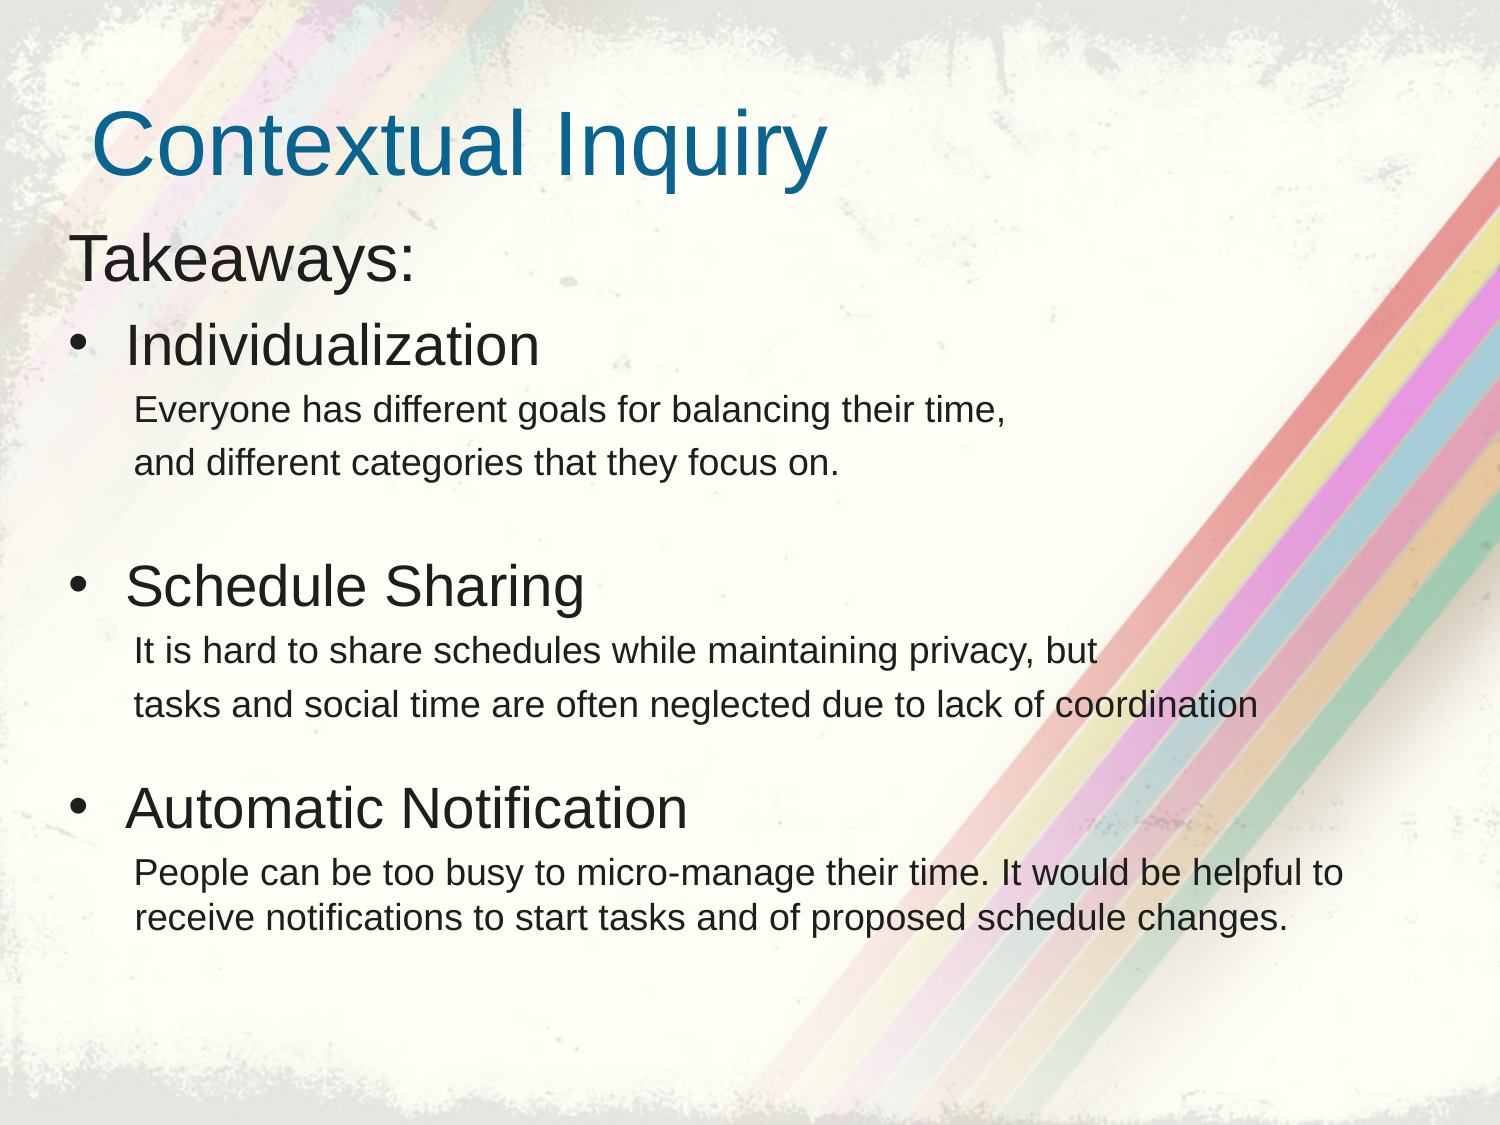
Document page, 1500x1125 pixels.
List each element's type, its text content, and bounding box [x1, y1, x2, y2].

picture [0, 0, 1500, 1125]
list Takeaways: Individualization Everyone has different goals for balancing their time, and different categories that they focus on. Schedule Sharing It is hard to share schedules while maintaining privacy, but tasks and social time are often neglected due to lack of coordination Automatic Notification People can be too busy to micro-manage their time. It would be helpful to receive notifications to start tasks and of proposed schedule changes. [53, 207, 1457, 1073]
title Contextual Inquiry [75, 45, 1425, 233]
